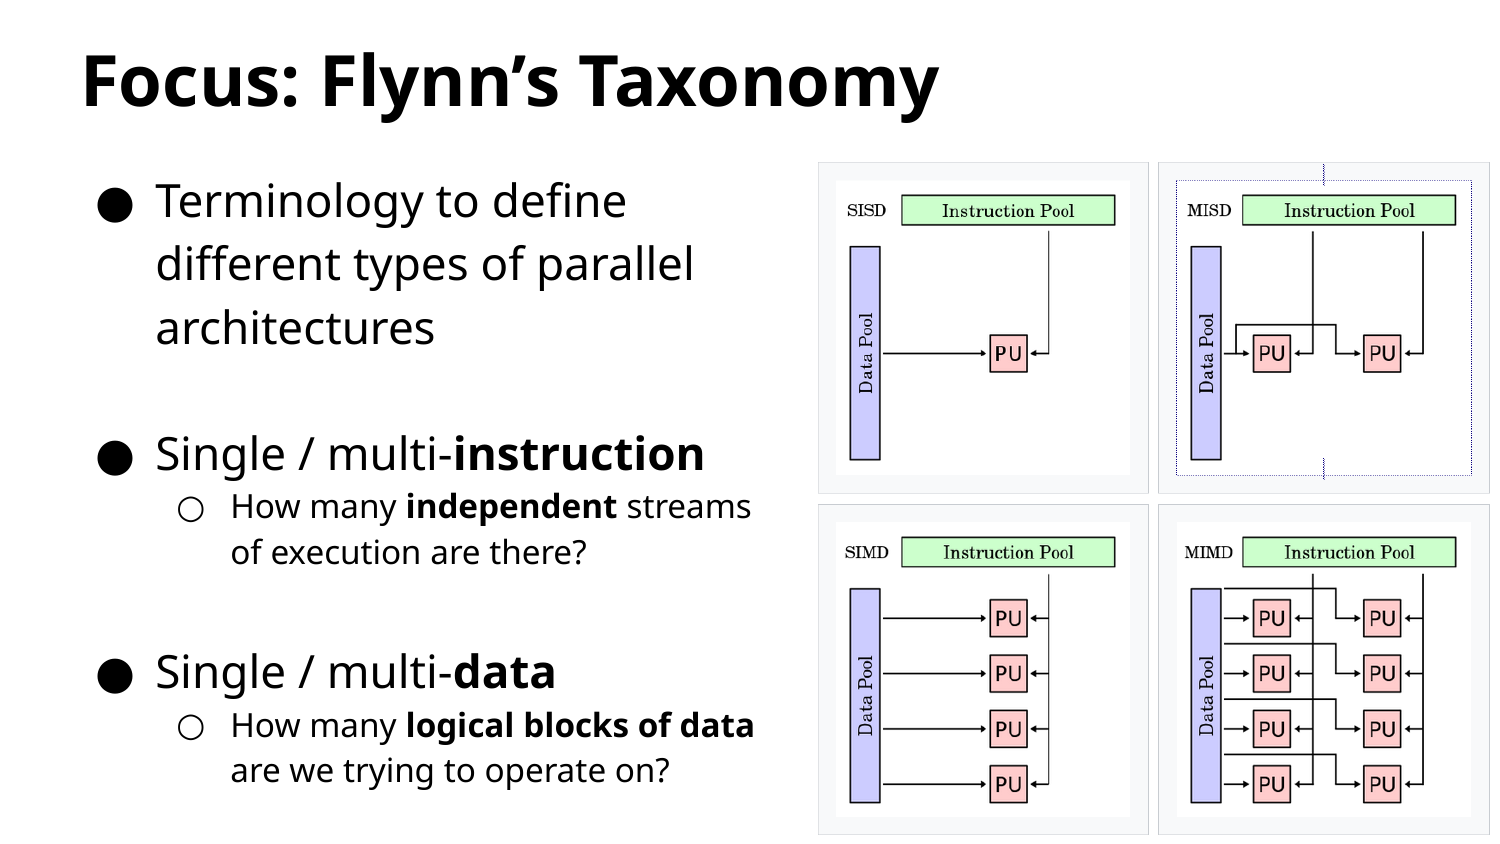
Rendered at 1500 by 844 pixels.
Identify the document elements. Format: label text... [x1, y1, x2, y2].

list Terminology to define different types of parallel architectures Single / multi-instruction How many independent streams of execution are there? Single / multi-data How many logical blocks of data are we trying to operate on? [65, 148, 781, 820]
title Focus: Flynn’s Taxonomy [65, 20, 1299, 126]
picture [809, 153, 1500, 844]
